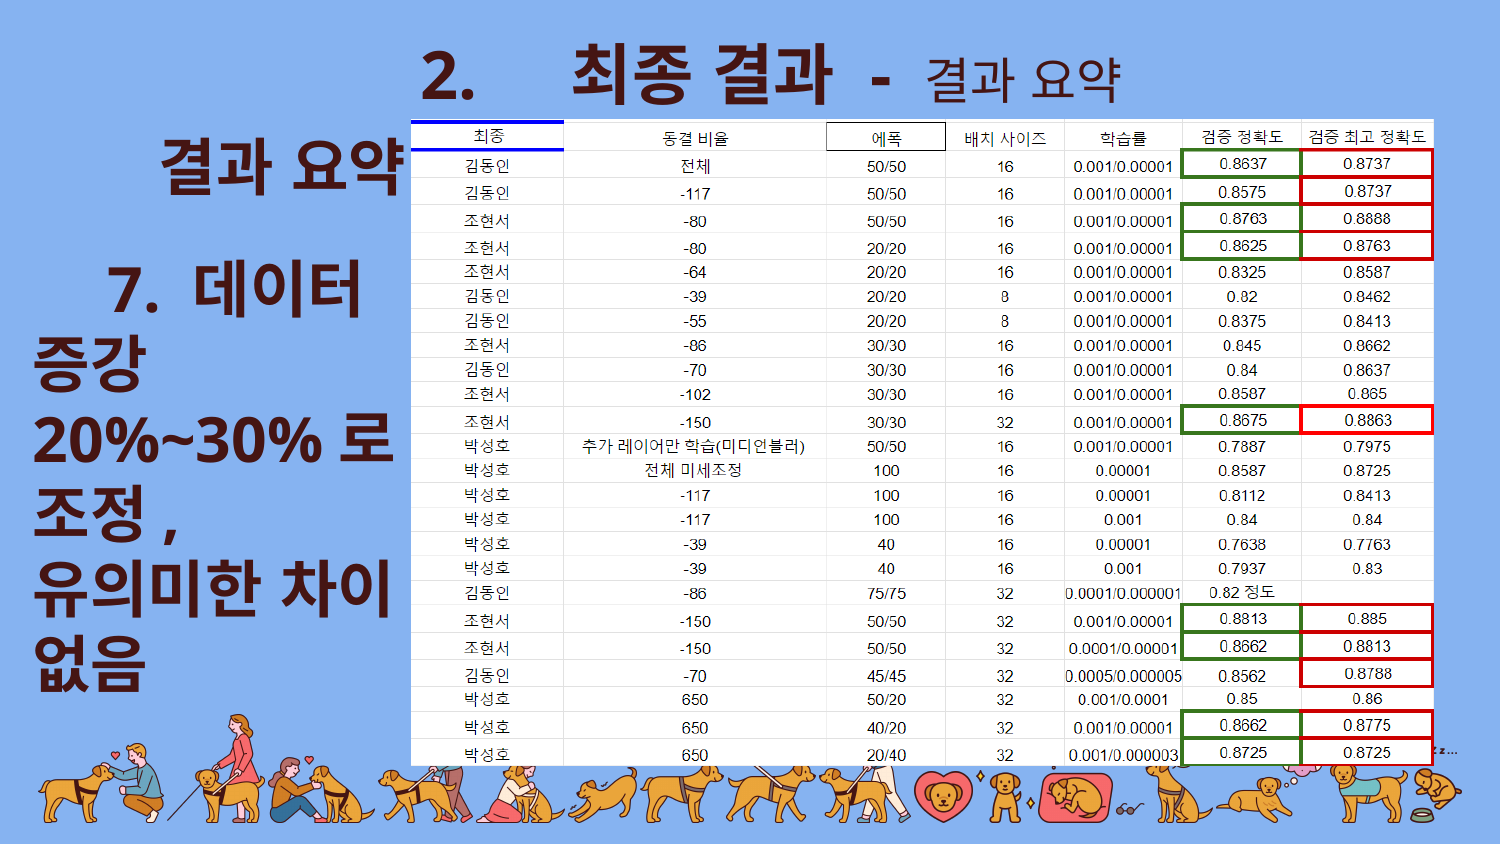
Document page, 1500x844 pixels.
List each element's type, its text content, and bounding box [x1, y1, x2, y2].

picture [167, 737, 265, 823]
picture [914, 771, 973, 823]
text_box 7. 데이터 증강 20%~30%로 조정, 유의미한 차이 없음 [21, 288, 406, 737]
picture [268, 756, 375, 823]
picture [378, 118, 1462, 823]
picture [568, 767, 637, 823]
text_box 결과 요약 [87, 119, 408, 212]
picture [976, 770, 1035, 823]
text_box 2. 최종 결과 - 결과 요약 [334, 27, 1166, 120]
picture [38, 743, 164, 823]
